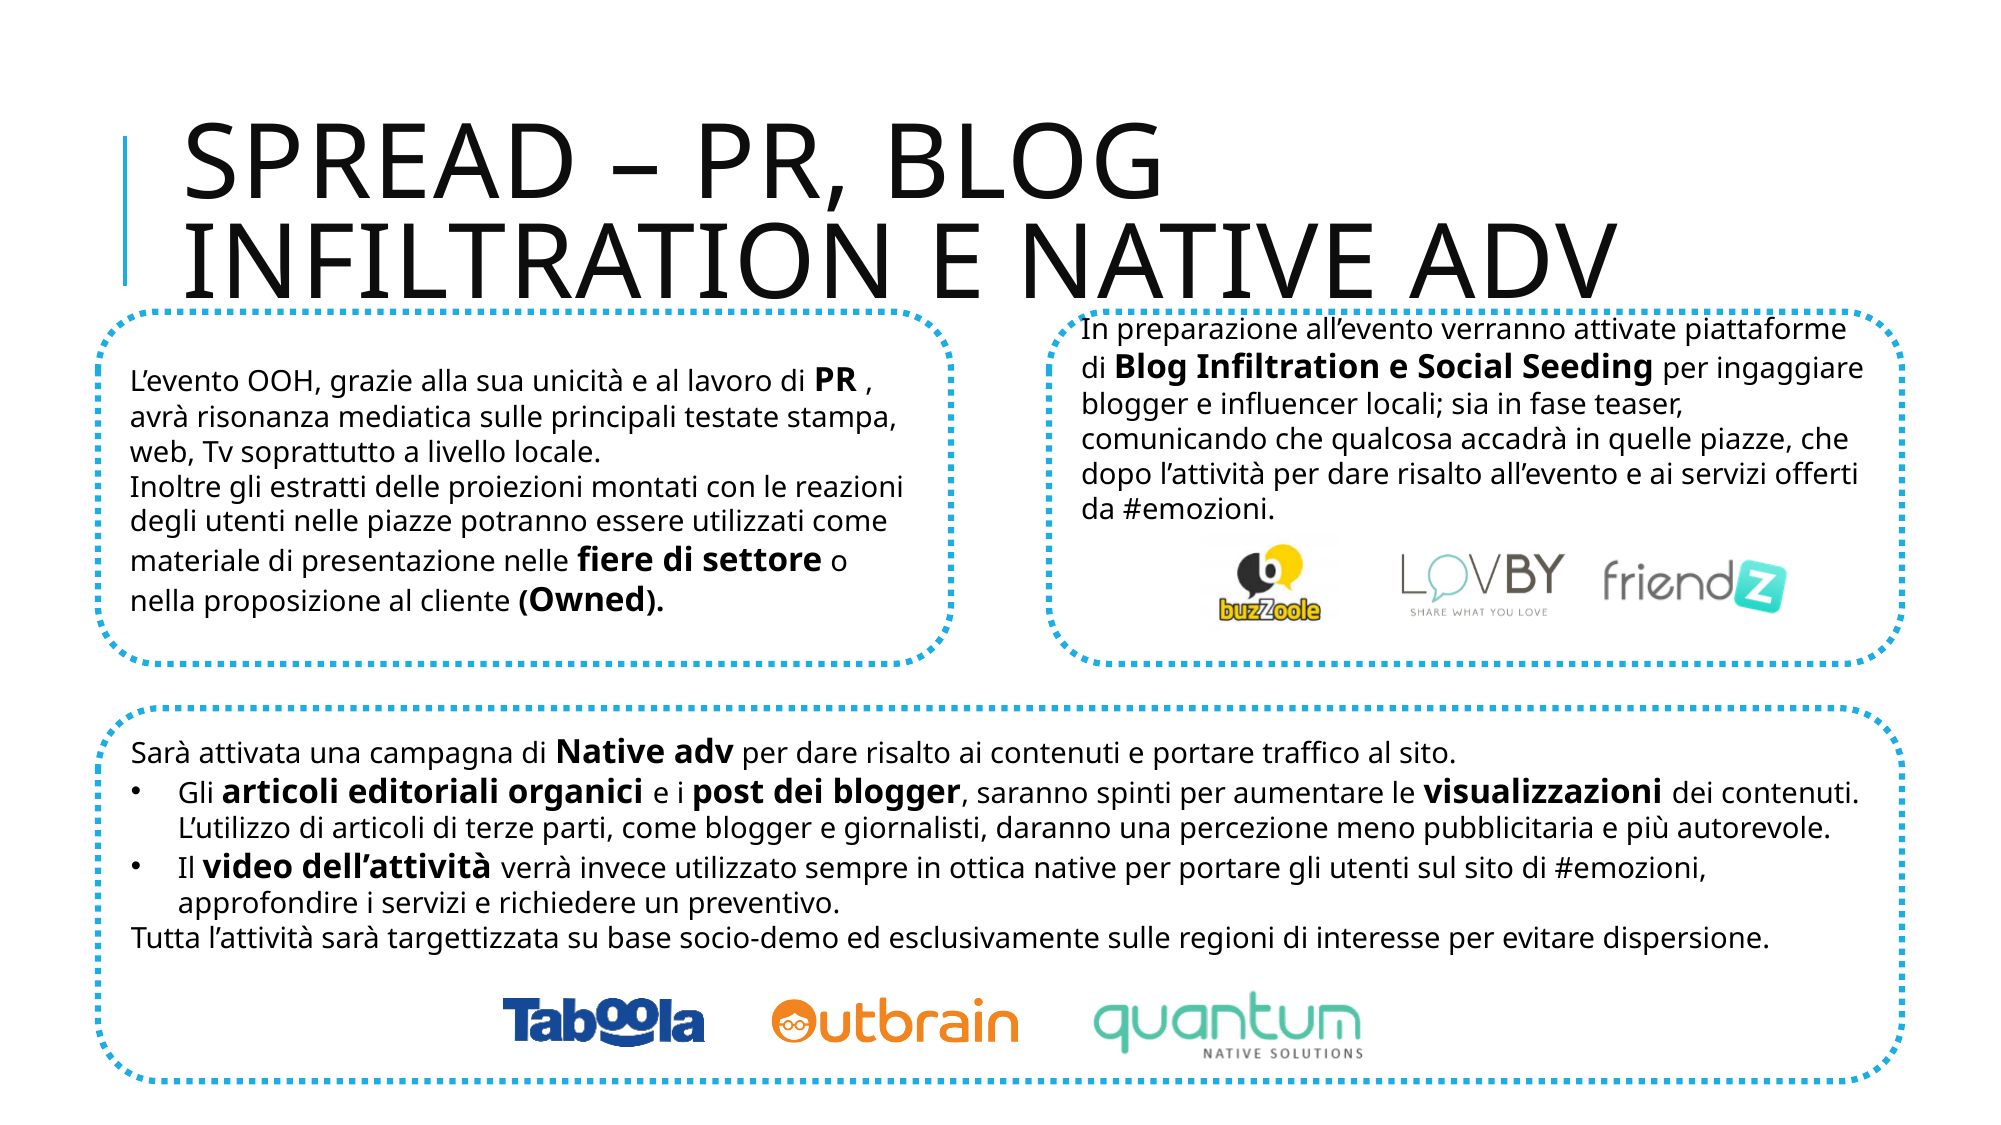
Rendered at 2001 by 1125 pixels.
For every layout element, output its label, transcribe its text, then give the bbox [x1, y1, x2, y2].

picture [503, 998, 705, 1048]
picture [1061, 893, 1399, 1125]
text_box Sarà attivata una campagna di Native adv per dare risalto ai contenuti e portare traffico al sito. Gli articoli editoriali organici e i post dei blogger, saranno spinti per aumentare le visualizzazioni dei contenuti. L’utilizzo di articoli di terze parti, come blogger e giornalisti, daranno una percezione meno pubblicitaria e più autorevole. Il video dell’attività verrà invece utilizzato sempre in ottica native per portare gli utenti sul sito di #emozioni, approfondire i servizi e richiedere un preventivo. Tutta l’attività sarà targettizzata su base socio-demo ed esclusivamente sulle regioni di interesse per evitare dispersione. [96, 706, 1904, 1083]
picture [1201, 534, 1339, 631]
text_box In preparazione all’evento verranno attivate piattaforme di Blog Infiltration e Social Seeding per ingaggiare blogger e influencer locali; sia in fase teaser, comunicando che qualcosa accadrà in quelle piazze, che dopo l’attività per dare risalto all’evento e ai servizi offerti da #emozioni. [1047, 310, 1904, 666]
picture [765, 976, 1024, 1064]
picture [1397, 549, 1571, 624]
text_box L’evento OOH, grazie alla sua unicità e al lavoro di PR , avrà risonanza mediatica sulle principali testate stampa, web, Tv soprattutto a livello locale. Inoltre gli estratti delle proiezioni montati con le reazioni degli utenti nelle piazze potranno essere utilizzati come materiale di presentazione nelle fiere di settore o nella proposizione al cliente (Owned). [96, 310, 953, 666]
title SPREAD – PR, Blog Infiltration e Native Adv [168, 96, 1763, 342]
picture [1600, 552, 1796, 619]
